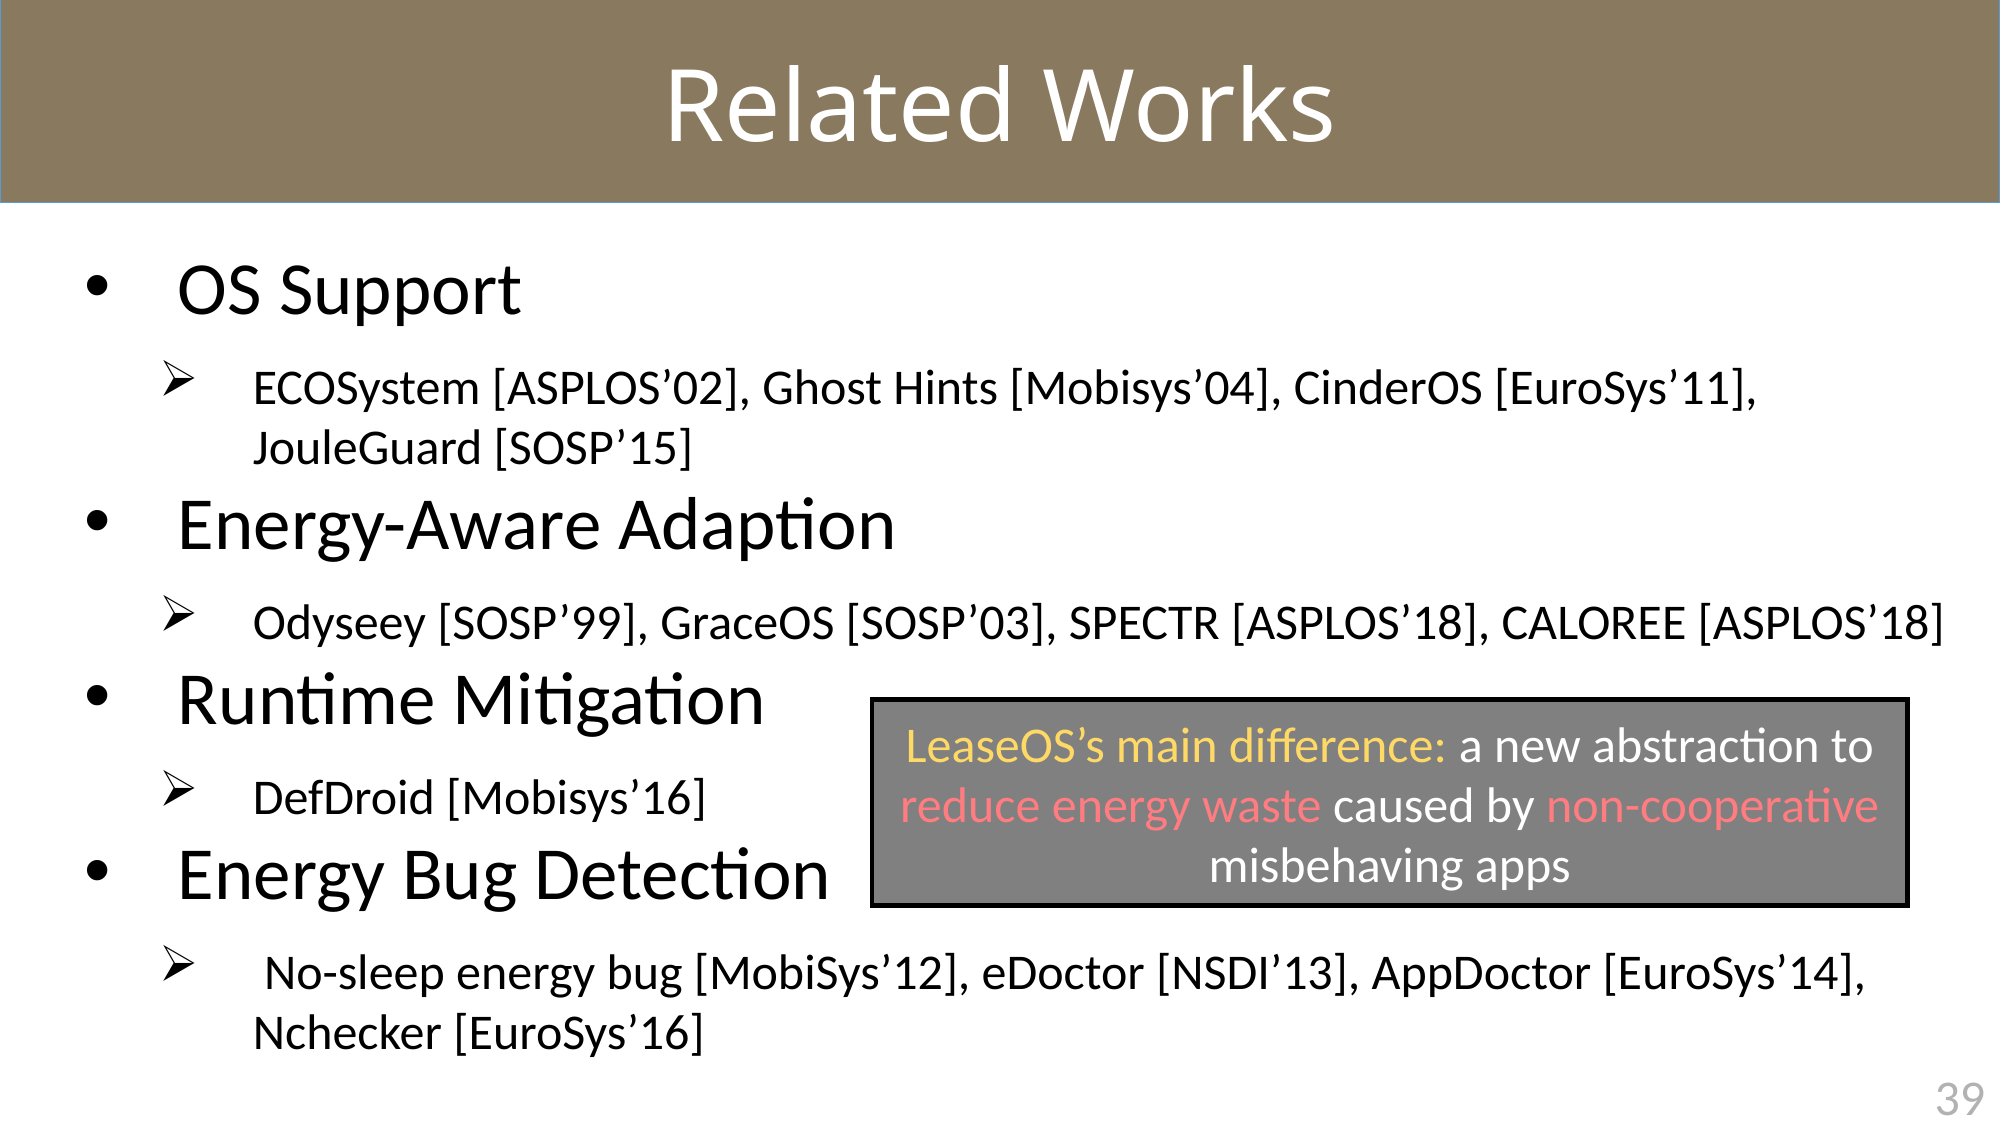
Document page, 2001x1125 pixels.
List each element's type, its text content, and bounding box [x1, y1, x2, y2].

text_box OS Support ECOSystem [ASPLOS’02], Ghost Hints [Mobisys’04], CinderOS [EuroSys’11], JouleGuard [SOSP’15] Energy-Aware Adaption Odyseey [SOSP’99], GraceOS [SOSP’03], SPECTR [ASPLOS’18], CALOREE [ASPLOS’18] Runtime Mitigation DefDroid [Mobisys’16] Energy Bug Detection No-sleep energy bug [MobiSys’12], eDoctor [NSDI’13], AppDoctor [EuroSys’14], Nchecker [EuroSys’16] [69, 232, 2000, 1125]
text_box LeaseOS’s main difference: a new abstraction to reduce energy waste caused by non-cooperative misbehaving apps [871, 698, 1909, 907]
text_box Related Works [0, 0, 2000, 203]
